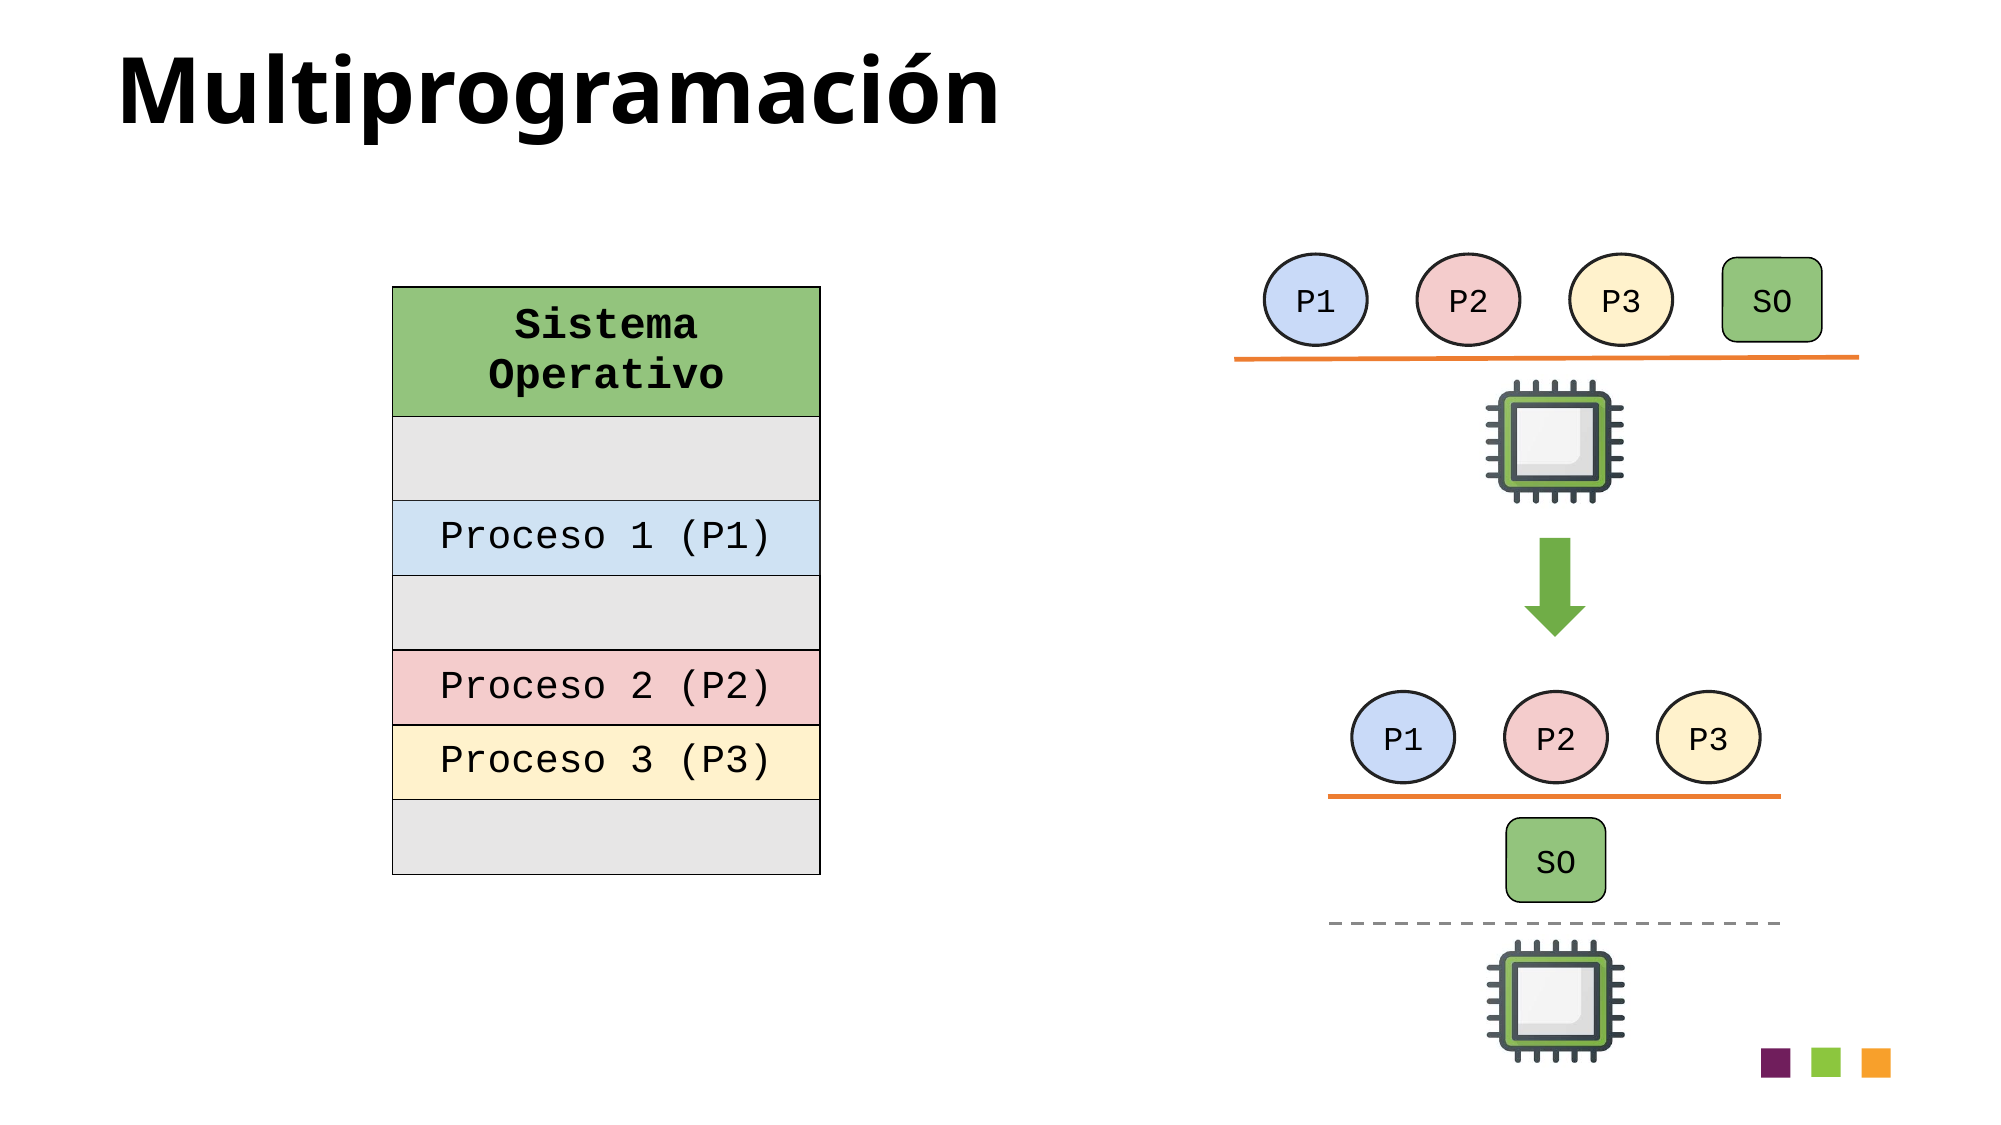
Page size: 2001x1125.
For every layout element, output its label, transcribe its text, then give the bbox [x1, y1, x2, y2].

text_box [1327, 691, 1783, 1068]
table_cell Proceso 1 (P1) [393, 501, 819, 575]
title Multiprogramación [100, 15, 1513, 172]
text_box [1524, 537, 1586, 637]
table_cell Proceso 3 (P3) [393, 726, 819, 799]
table_cell [393, 417, 819, 500]
text_box [1861, 1048, 1891, 1078]
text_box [1234, 254, 1860, 509]
table_cell [393, 576, 819, 649]
text_box [1811, 1047, 1841, 1077]
table_cell Proceso 2 (P2) [393, 651, 819, 724]
table_header Sistema Operativo [393, 288, 819, 416]
text_box [1761, 1048, 1791, 1078]
table_cell [393, 800, 819, 874]
